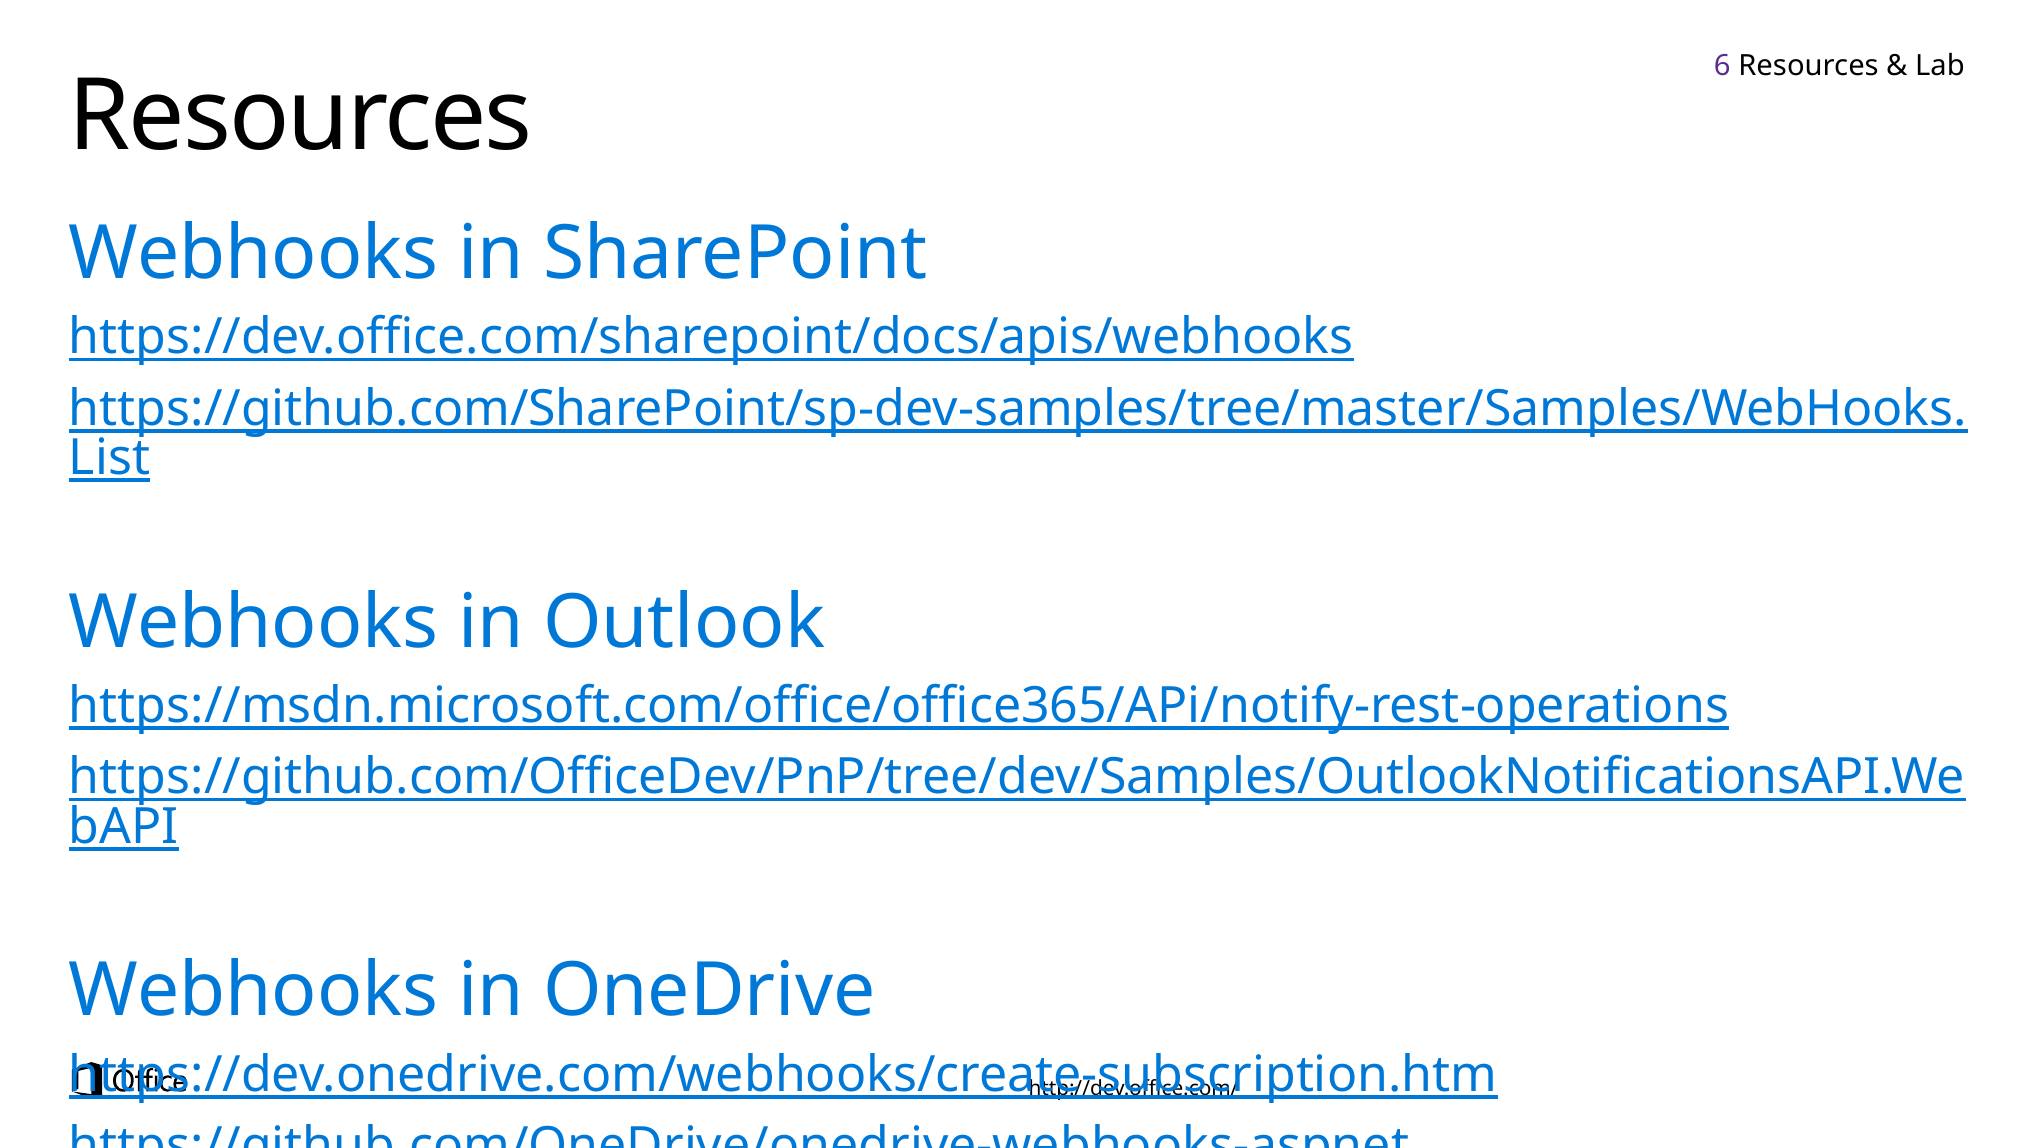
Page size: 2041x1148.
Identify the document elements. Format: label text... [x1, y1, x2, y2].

footer 6 Resources & Lab [1306, 48, 1996, 110]
title Resources [45, 48, 1996, 198]
list Webhooks in SharePoint https://dev.office.com/sharepoint/docs/apis/webhooks https://github.com/SharePoint/sp-dev-samples/tree/master/Samples/WebHooks.List Webhooks in Outlook https://msdn.microsoft.com/office/office365/APi/notify-rest-operations https://github.com/OfficeDev/PnP/tree/dev/Samples/OutlookNotificationsAPI.WebAPI Webhooks in OneDrive https://dev.onedrive.com/webhooks/create-subscription.htm https://github.com/OneDrive/onedrive-webhooks-aspnet [45, 198, 1996, 967]
